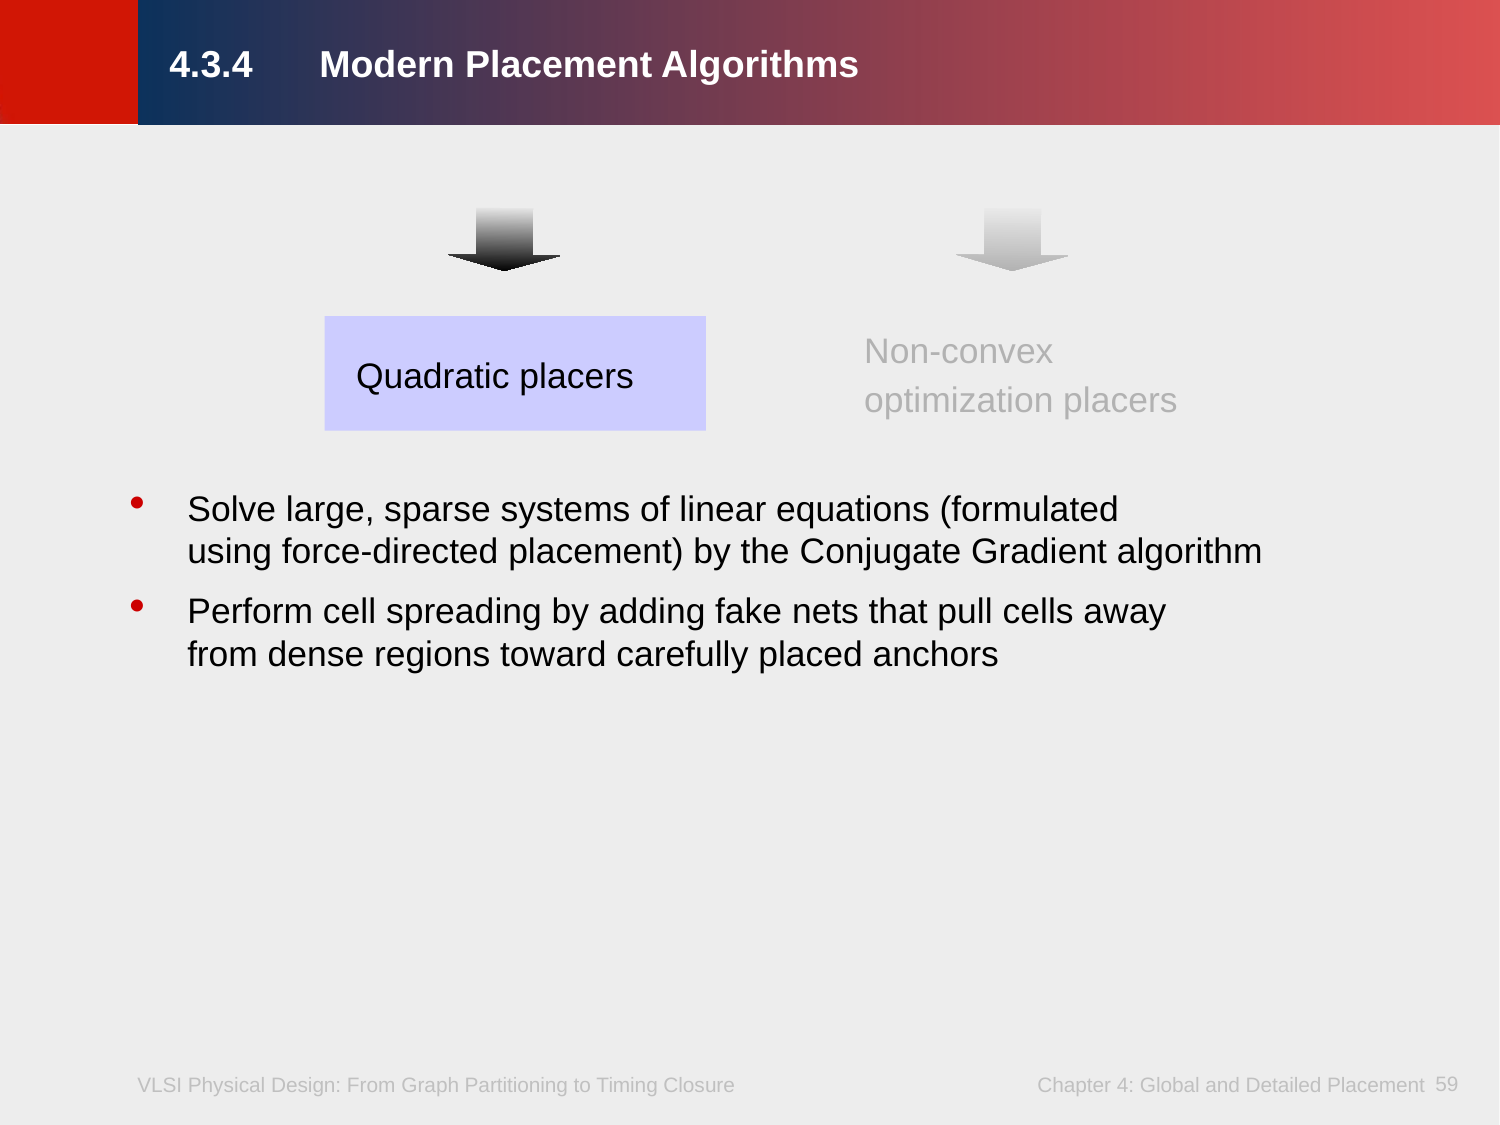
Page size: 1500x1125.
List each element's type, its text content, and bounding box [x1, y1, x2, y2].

list Solve large, sparse systems of linear equations (formulated using force-directed placement) by the Conjugate Gradient algorithm Perform cell spreading by adding fake nets that pull cells away from dense regions toward carefully placed anchors [99, 237, 1424, 956]
picture [0, 0, 138, 124]
text_box [956, 207, 1069, 271]
title 4.3.4 Modern Placement Algorithms [138, 0, 1500, 125]
slide_number 59 [1297, 1061, 1475, 1109]
text_box Non-convex optimization placers [832, 314, 1214, 431]
text_box Quadratic placers [324, 316, 706, 431]
text_box [447, 207, 561, 271]
